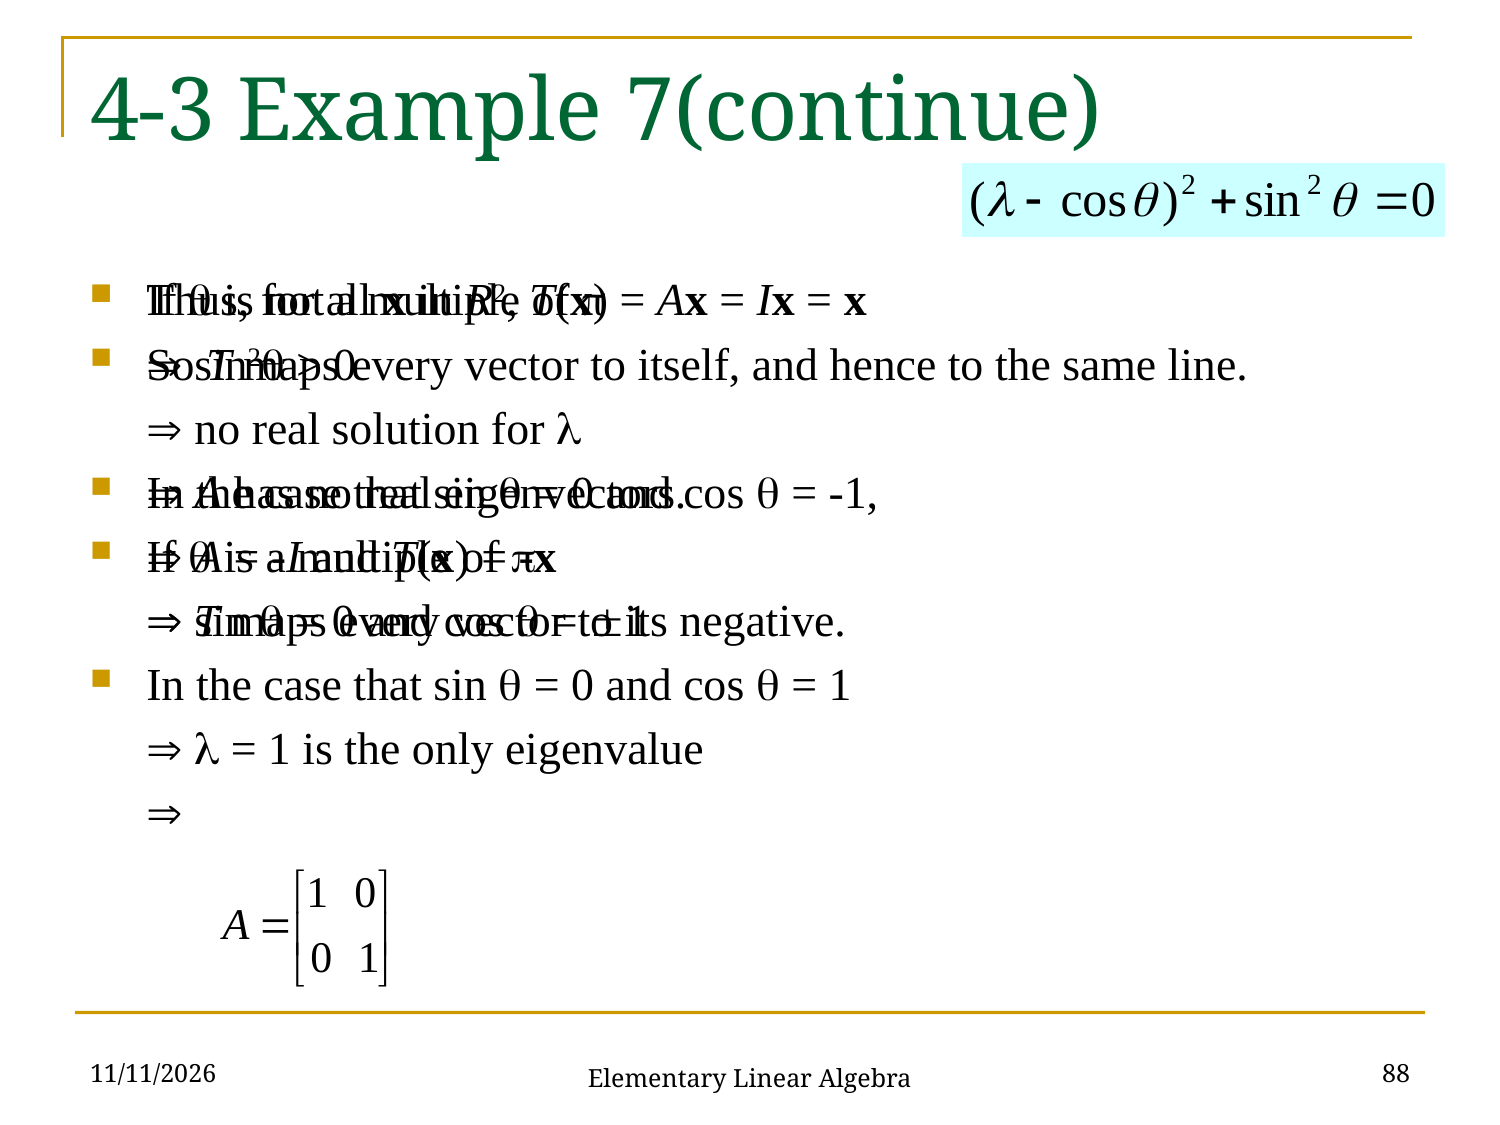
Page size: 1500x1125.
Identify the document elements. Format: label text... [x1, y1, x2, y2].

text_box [212, 862, 404, 995]
footer Elementary Linear Algebra [512, 1024, 988, 1101]
slide_number 88 [1074, 1023, 1426, 1100]
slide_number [74, 1023, 426, 1100]
title 4-3 Example 7(continue) [75, 45, 1425, 233]
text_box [962, 162, 1446, 238]
list Thus, for all x in R2, T(x) = Ax = Ix = x So T maps every vector to itself, and hence to the same line. In the case that sin  = 0 and cos  = -1,  A = -I and T(x) = -x  T maps every vector to its negative. [75, 262, 1425, 1006]
